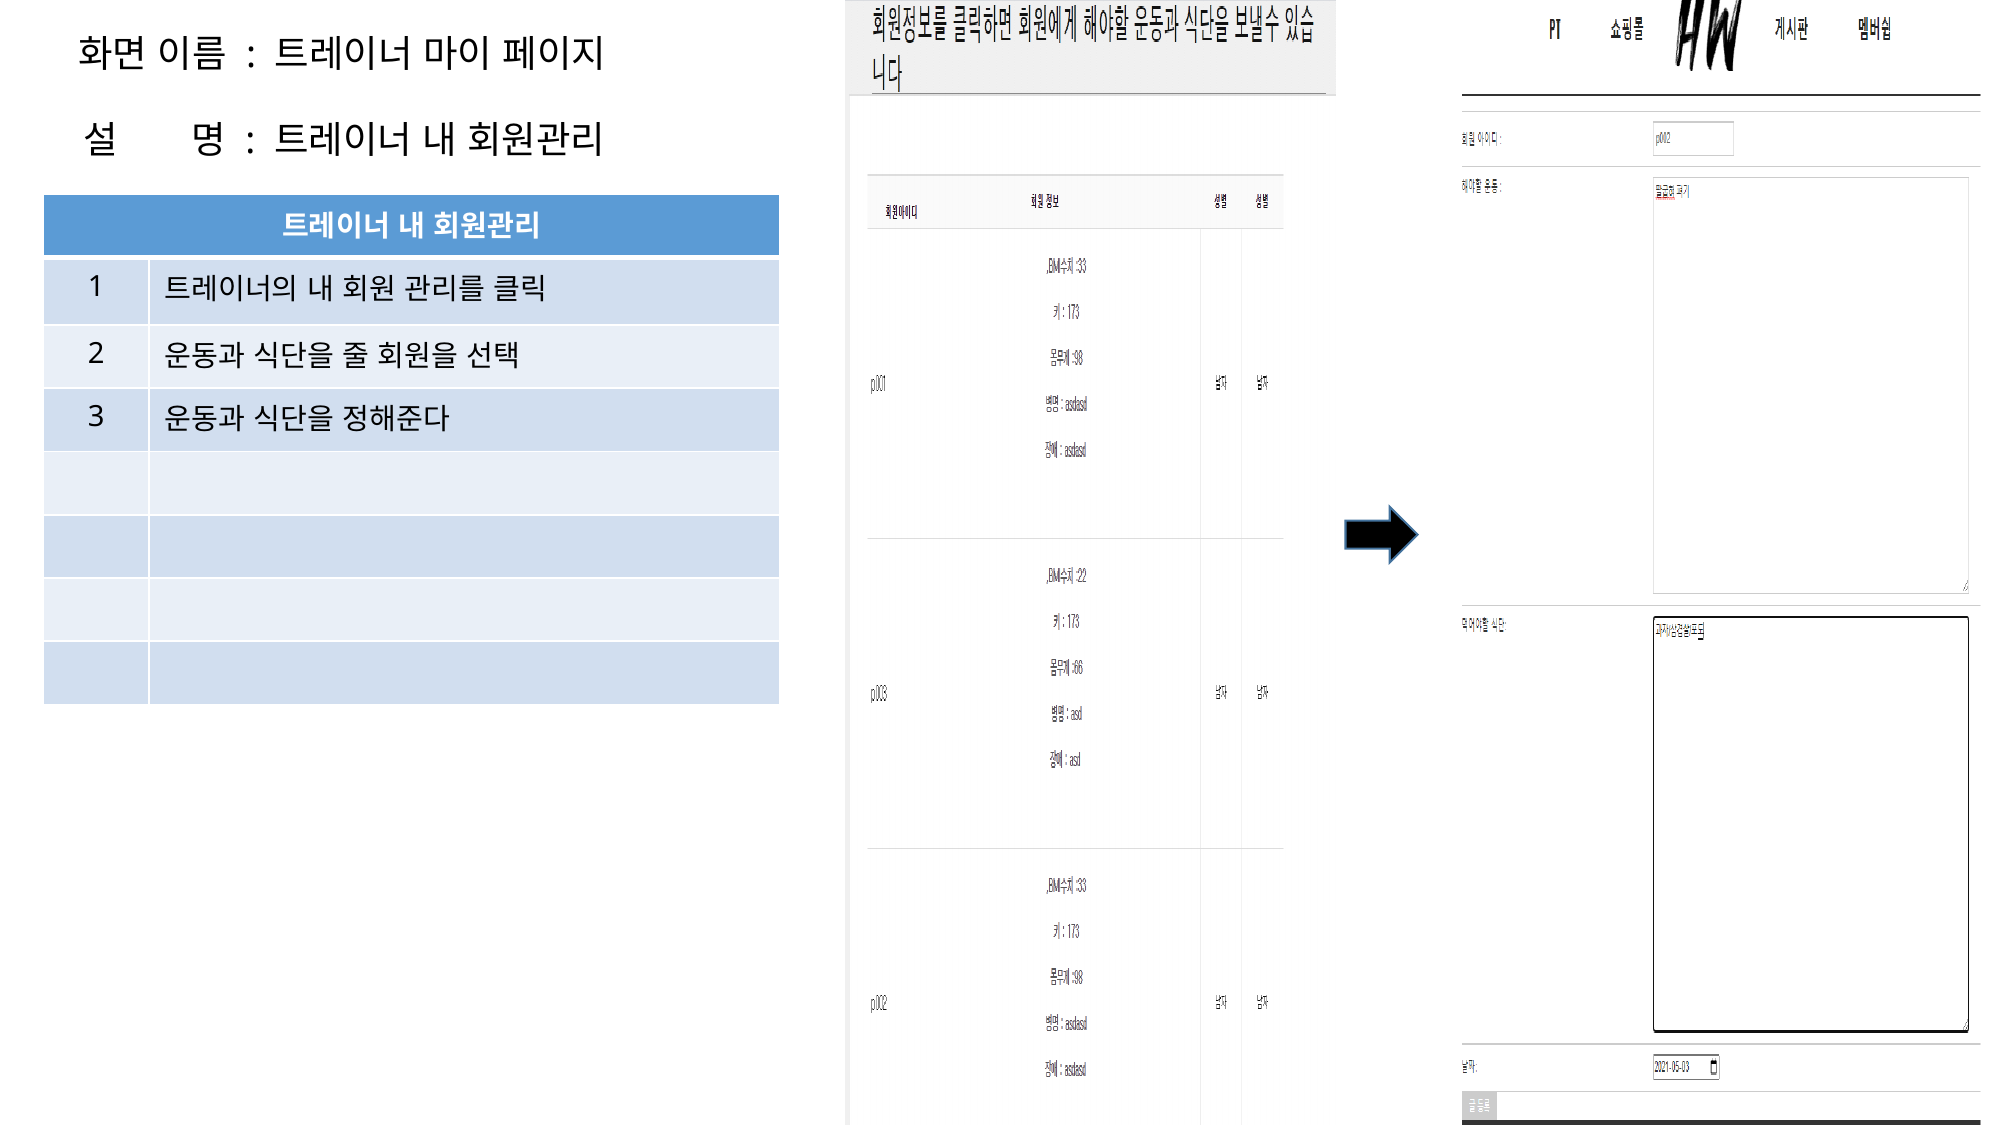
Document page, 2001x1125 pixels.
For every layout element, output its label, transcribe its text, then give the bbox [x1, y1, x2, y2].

picture [1455, 0, 1984, 1125]
table_cell 트레이너의 내 회원 관리를 클릭 [150, 260, 779, 324]
table_cell 운동과 식단을 줄 회원을 선택 [150, 326, 779, 387]
text_box [1344, 504, 1420, 565]
table_cell [150, 579, 779, 640]
text_box 설 명 : 트레이너 내 회원관리 [68, 108, 621, 169]
table_cell [44, 579, 148, 640]
table_cell [44, 452, 148, 514]
table_cell [150, 642, 779, 704]
table_header 트레이너 내 회원관리 [44, 195, 779, 255]
text_box 화면 이름 : 트레이너 마이 페이지 [63, 23, 622, 83]
table_cell 3 [44, 389, 148, 451]
table_cell [44, 642, 148, 704]
table_cell 1 [44, 260, 148, 324]
table_cell [150, 516, 779, 577]
table_cell [150, 452, 779, 514]
table_cell [44, 516, 148, 577]
table_cell 2 [44, 326, 148, 387]
picture [845, 0, 1336, 1125]
table_cell 운동과 식단을 정해준다 [150, 389, 779, 451]
